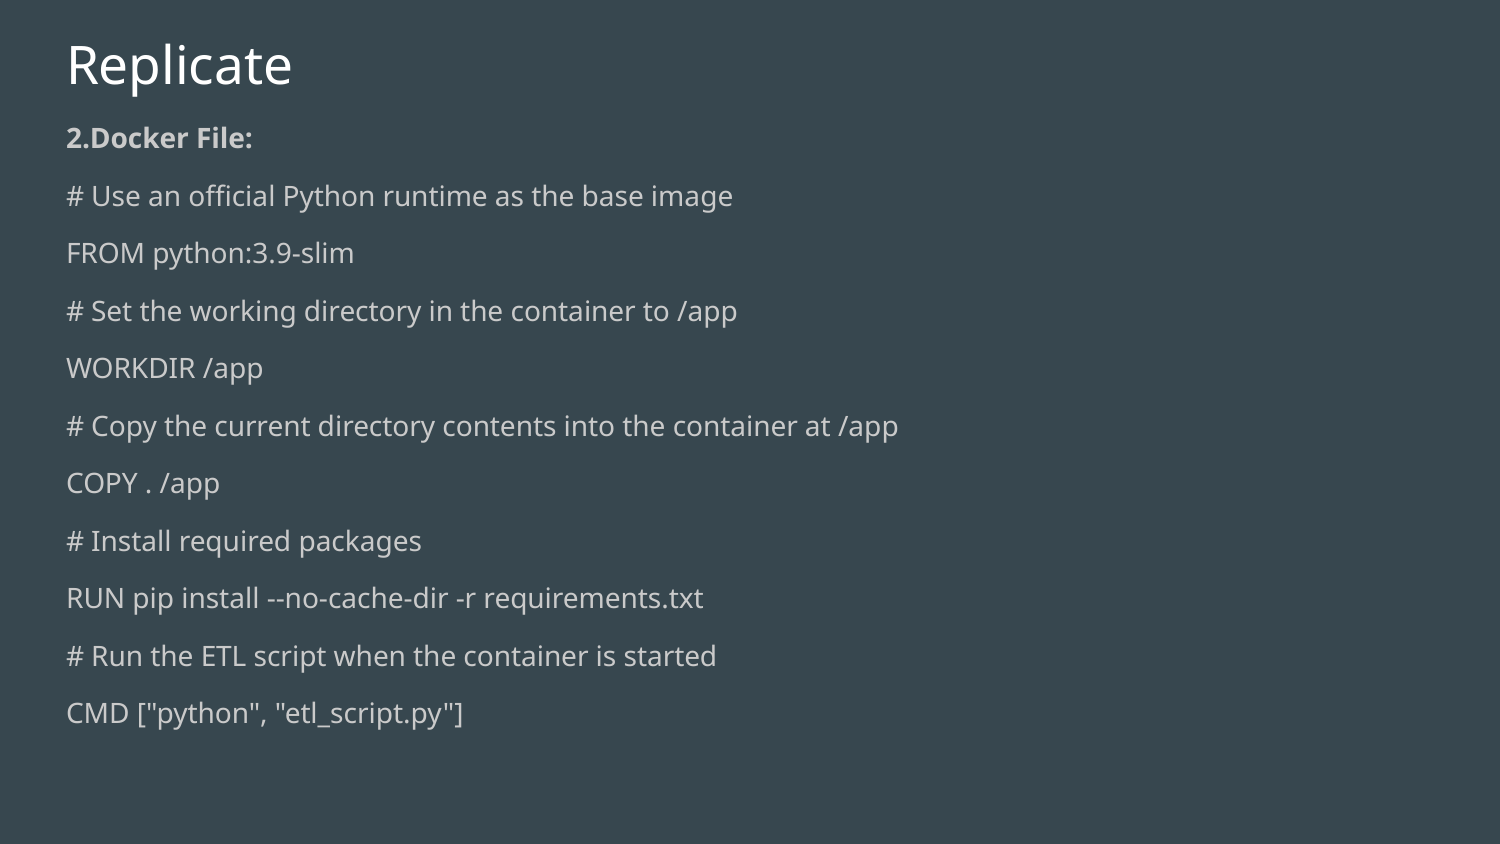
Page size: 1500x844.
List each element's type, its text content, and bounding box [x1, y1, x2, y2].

list 2.Docker File: # Use an official Python runtime as the base image FROM python:3.9-slim # Set the working directory in the container to /app WORKDIR /app # Copy the current directory contents into the container at /app COPY . /app # Install required packages RUN pip install --no-cache-dir -r requirements.txt # Run the ETL script when the container is started CMD ["python", "etl_script.py"] [51, 100, 1449, 750]
title Replicate [51, 16, 1449, 100]
